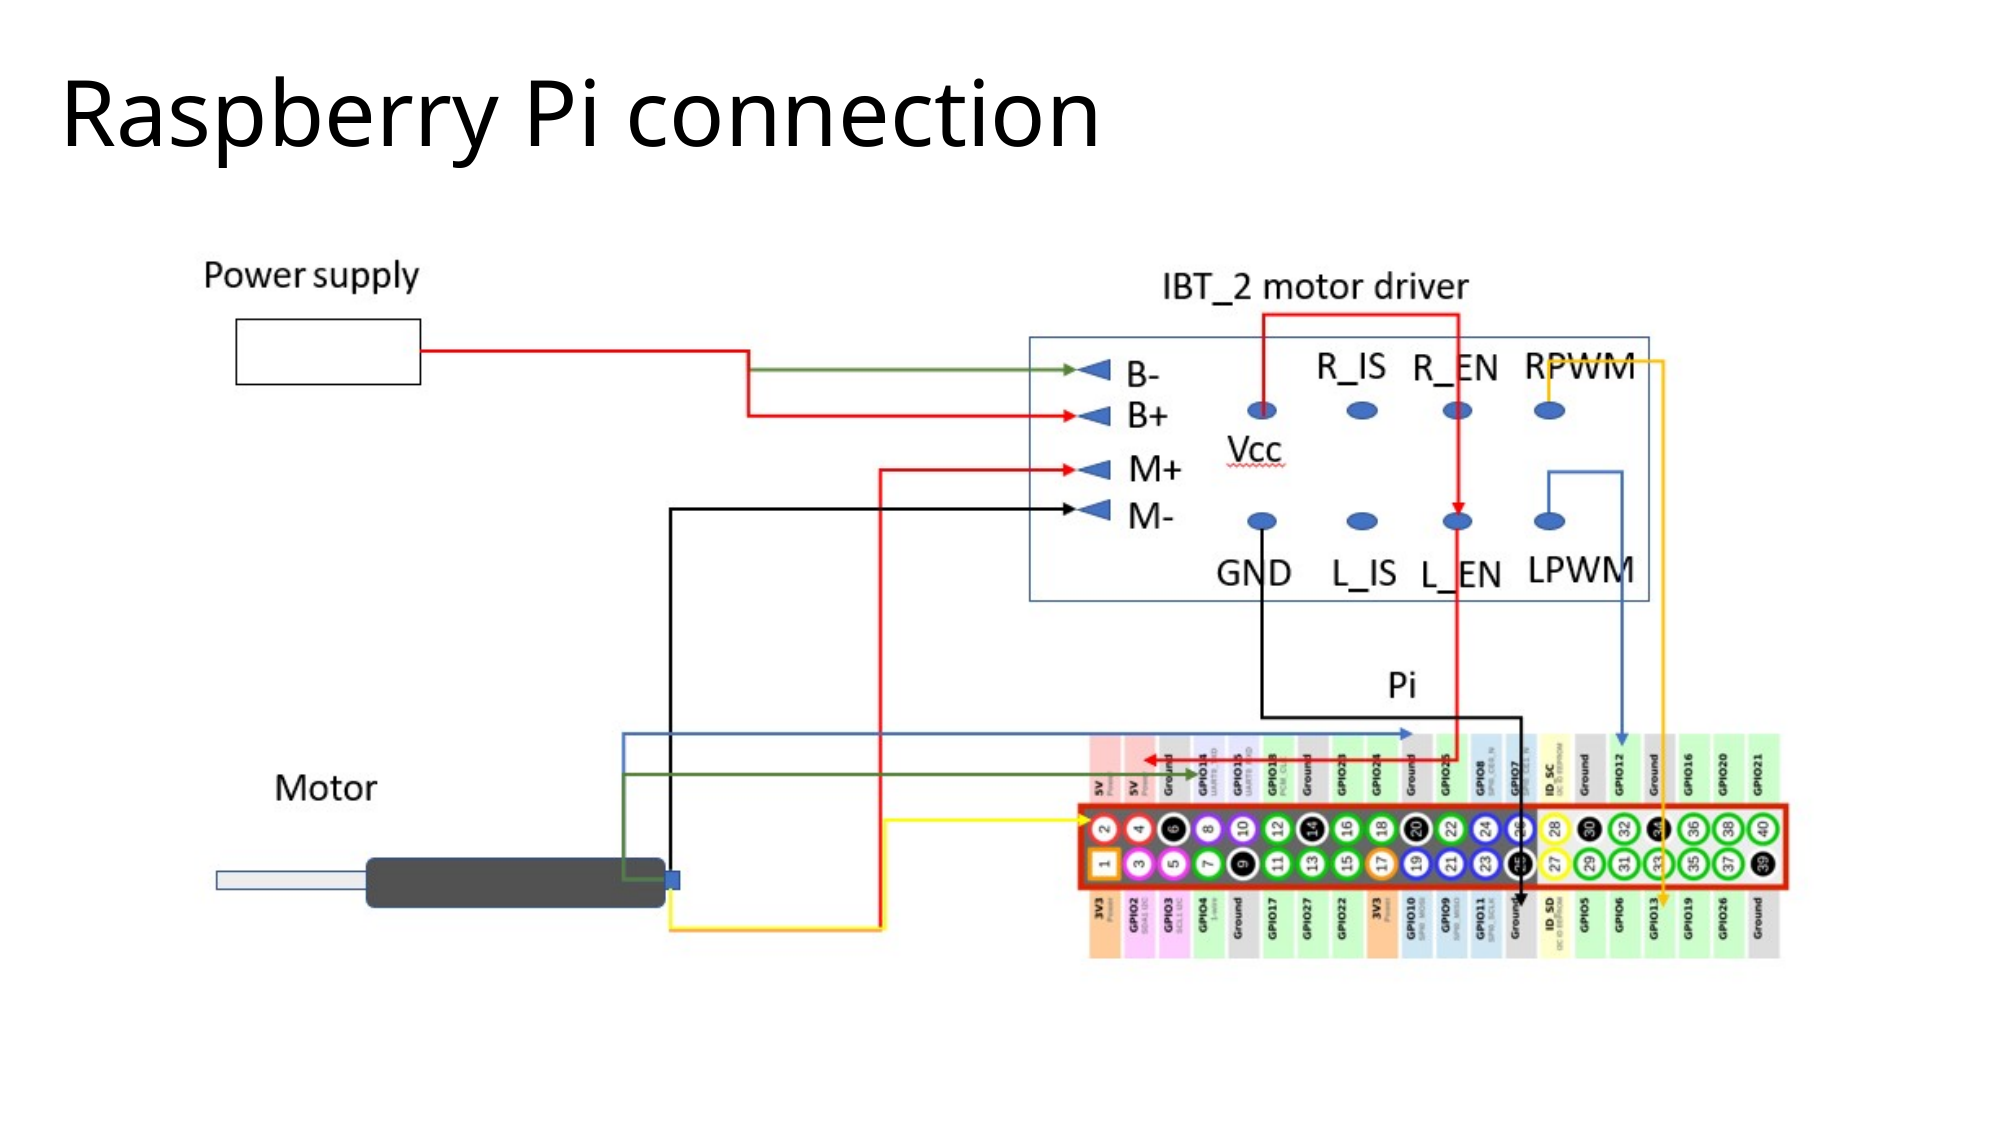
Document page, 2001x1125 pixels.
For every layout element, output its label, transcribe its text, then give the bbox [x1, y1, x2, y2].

text_box Raspberry Pi connection [44, 59, 1604, 227]
picture [169, 225, 1831, 994]
